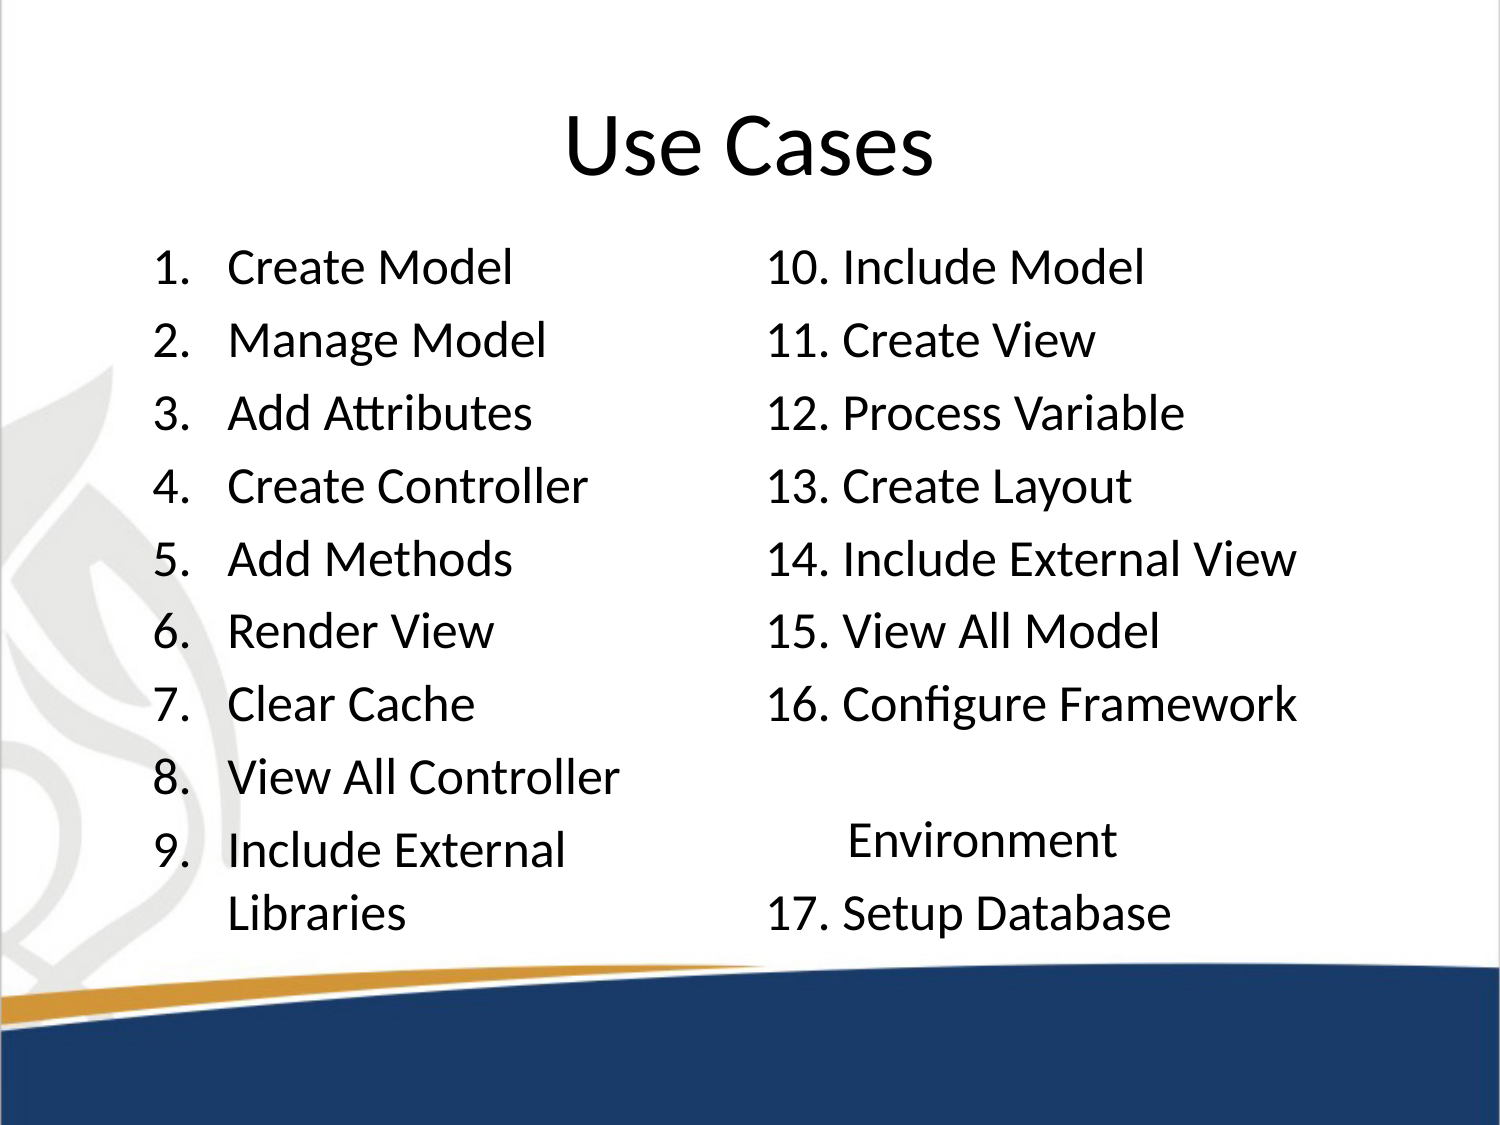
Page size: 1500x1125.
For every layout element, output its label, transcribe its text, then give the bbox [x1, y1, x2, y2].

list Create Model Manage Model Add Attributes Create Controller Add Methods Render View Clear Cache View All Controller Include External Libraries [137, 224, 750, 968]
text_box 10. Include Model 11. Create View 12. Process Variable 13. Create Layout 14. Include External View 15. View All Model 16. Configure Framework Environment 17. Setup Database [750, 224, 1375, 968]
picture [0, 0, 1500, 1125]
title Use Cases [75, 45, 1425, 233]
